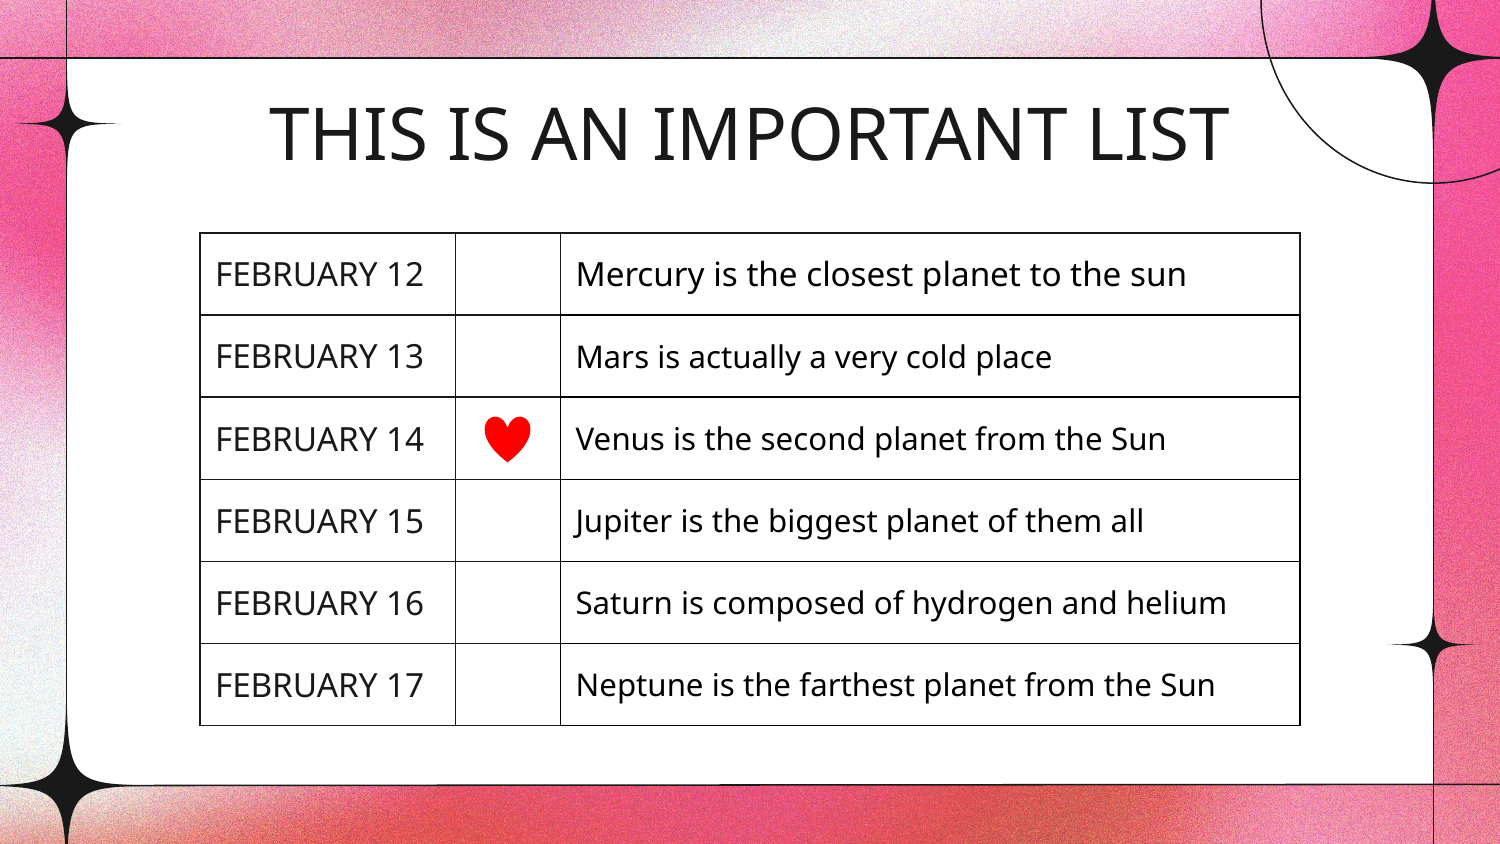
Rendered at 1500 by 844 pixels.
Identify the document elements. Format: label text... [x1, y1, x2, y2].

table_cell Neptune is the farthest planet from the Sun [561, 644, 1299, 725]
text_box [68, 786, 1433, 844]
table_cell Jupiter is the biggest planet of them all [561, 480, 1299, 561]
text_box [0, 0, 66, 57]
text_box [67, 0, 1269, 57]
table_cell FEBRUARY 17 [201, 644, 455, 725]
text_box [0, 787, 65, 844]
table_cell Mars is actually a very cold place [561, 316, 1299, 396]
table_cell [456, 644, 560, 725]
title THIS IS AN IMPORTANT LIST [118, 72, 1360, 167]
table_cell FEBRUARY 14 [201, 398, 455, 479]
table_header FEBRUARY 12 [201, 234, 455, 314]
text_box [0, 59, 66, 784]
table_cell FEBRUARY 15 [201, 480, 455, 561]
table_cell [456, 562, 560, 643]
table_cell [456, 480, 560, 561]
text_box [1434, 786, 1500, 844]
table_cell [456, 398, 560, 479]
text_box [1261, 0, 1500, 184]
table_header Mercury is the closest planet to the sun [561, 234, 1299, 314]
table_header [456, 234, 560, 314]
table_cell [456, 316, 560, 396]
text_box [484, 416, 531, 463]
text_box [1434, 170, 1500, 783]
table_cell FEBRUARY 16 [201, 562, 455, 643]
table_cell Saturn is composed of hydrogen and helium [561, 562, 1299, 643]
table_cell Venus is the second planet from the Sun [561, 398, 1299, 479]
table_cell FEBRUARY 13 [201, 316, 455, 396]
